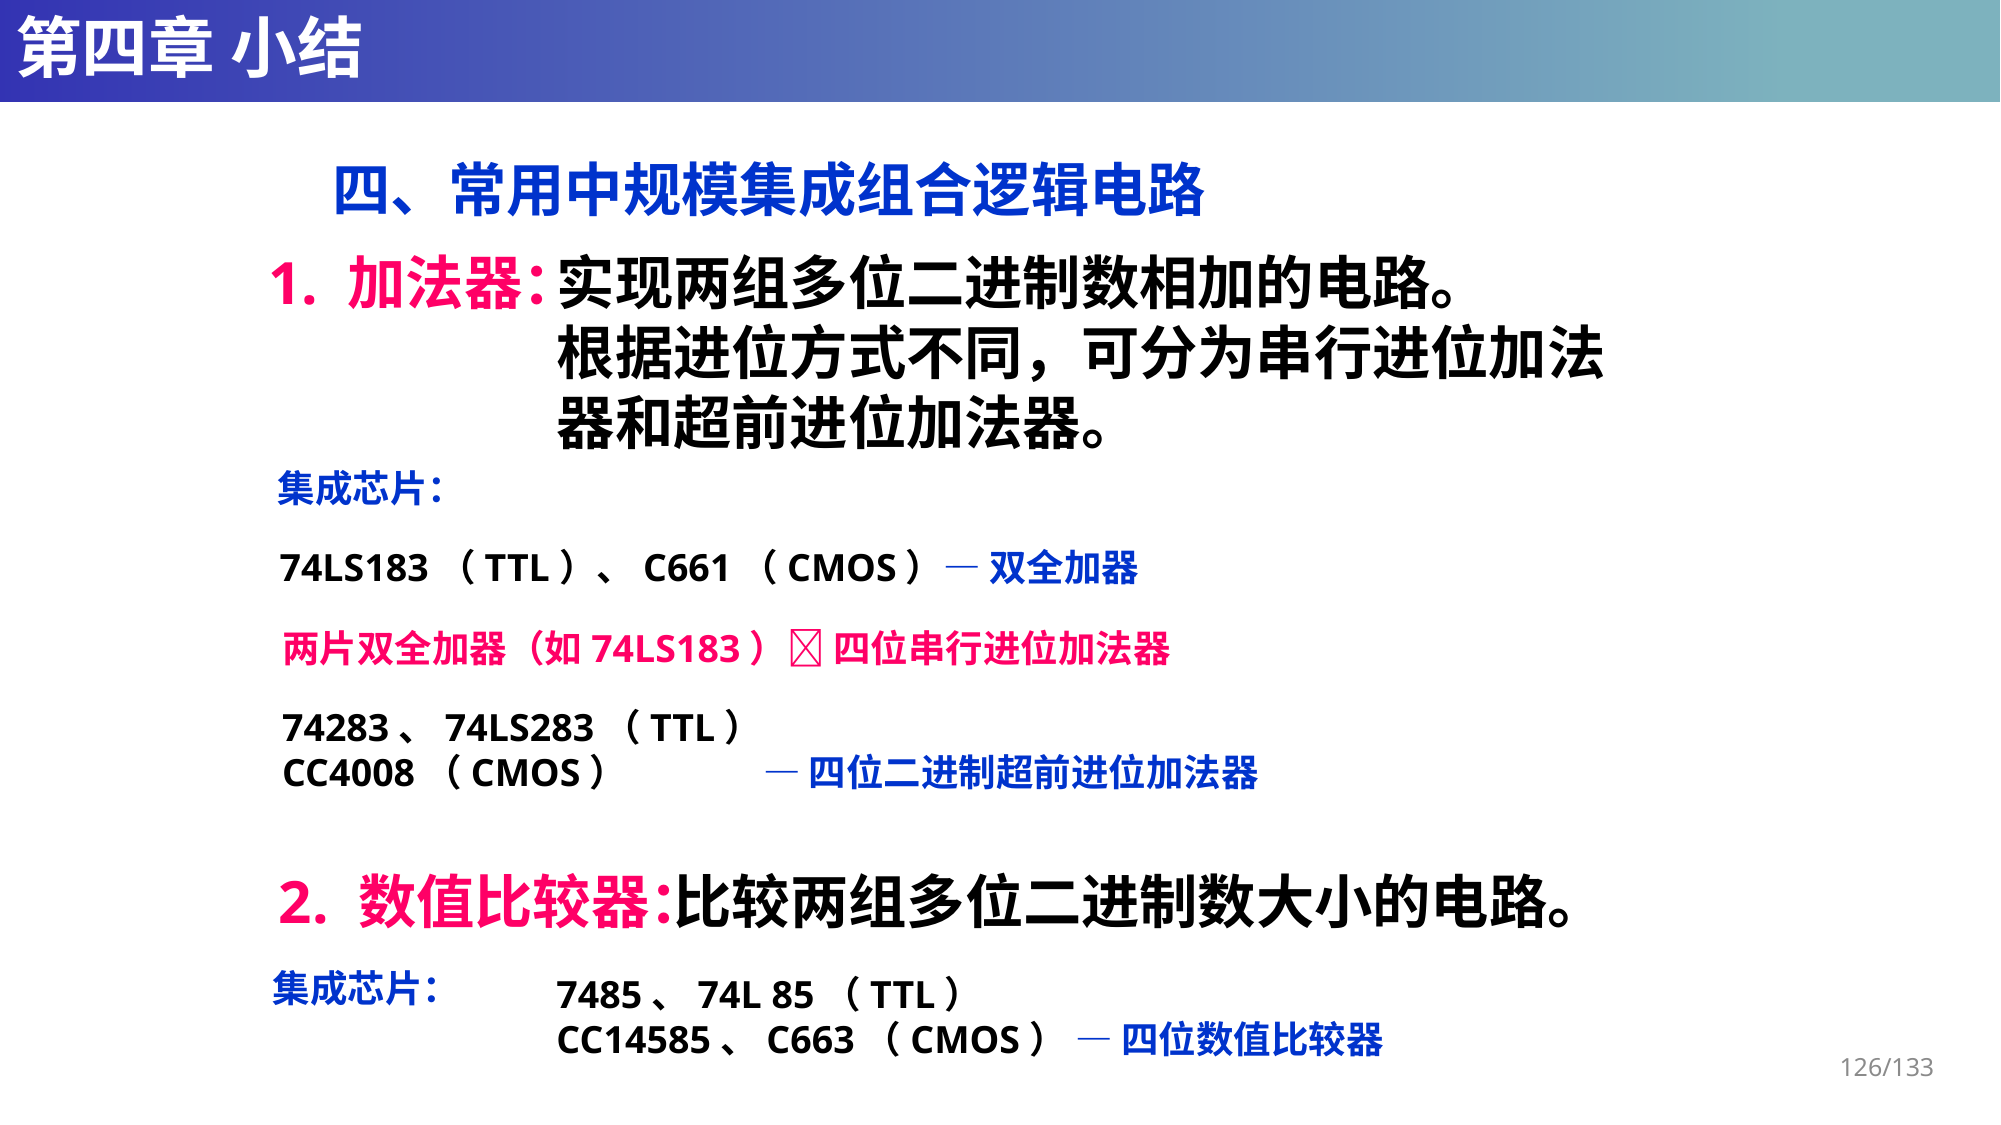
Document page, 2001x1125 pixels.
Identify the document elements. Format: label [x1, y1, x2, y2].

text_box [317, 145, 1480, 231]
title [0, 0, 2000, 102]
text_box [267, 617, 1559, 678]
text_box [253, 238, 1705, 518]
text_box [258, 957, 1864, 1069]
text_box [267, 696, 1639, 801]
text_box [264, 536, 1494, 596]
text_box [264, 858, 1707, 943]
slide_number [1797, 1038, 1950, 1099]
